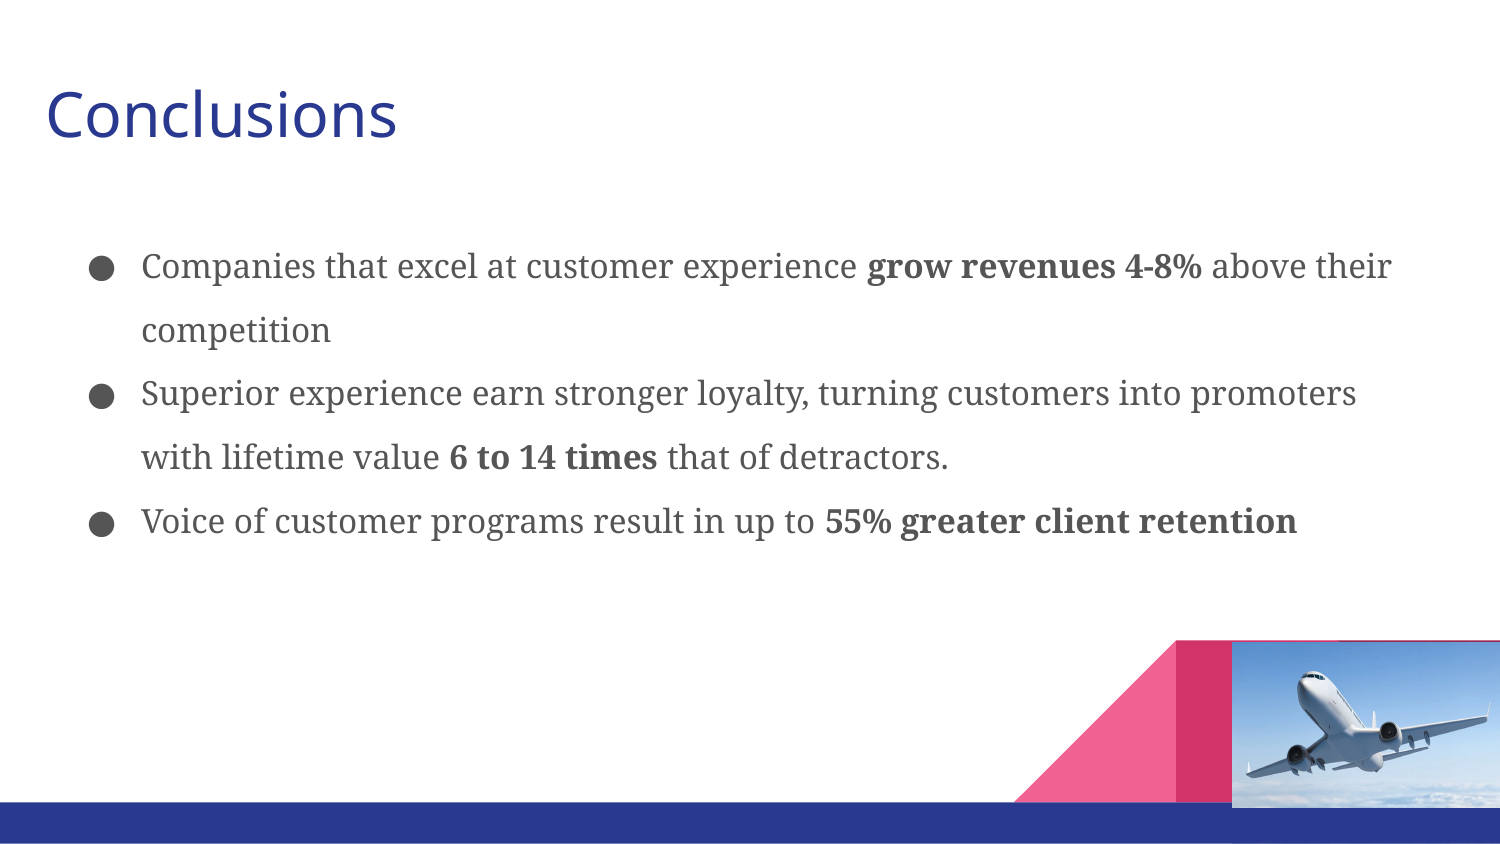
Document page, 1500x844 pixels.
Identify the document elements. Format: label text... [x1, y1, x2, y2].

picture [1232, 642, 1500, 808]
title Conclusions [30, 60, 1428, 155]
list Companies that excel at customer experience grow revenues 4-8% above their competition Superior experience earn stronger loyalty, turning customers into promoters with lifetime value 6 to 14 times that of detractors. Voice of customer programs result in up to 55% greater client retention [51, 205, 1449, 464]
